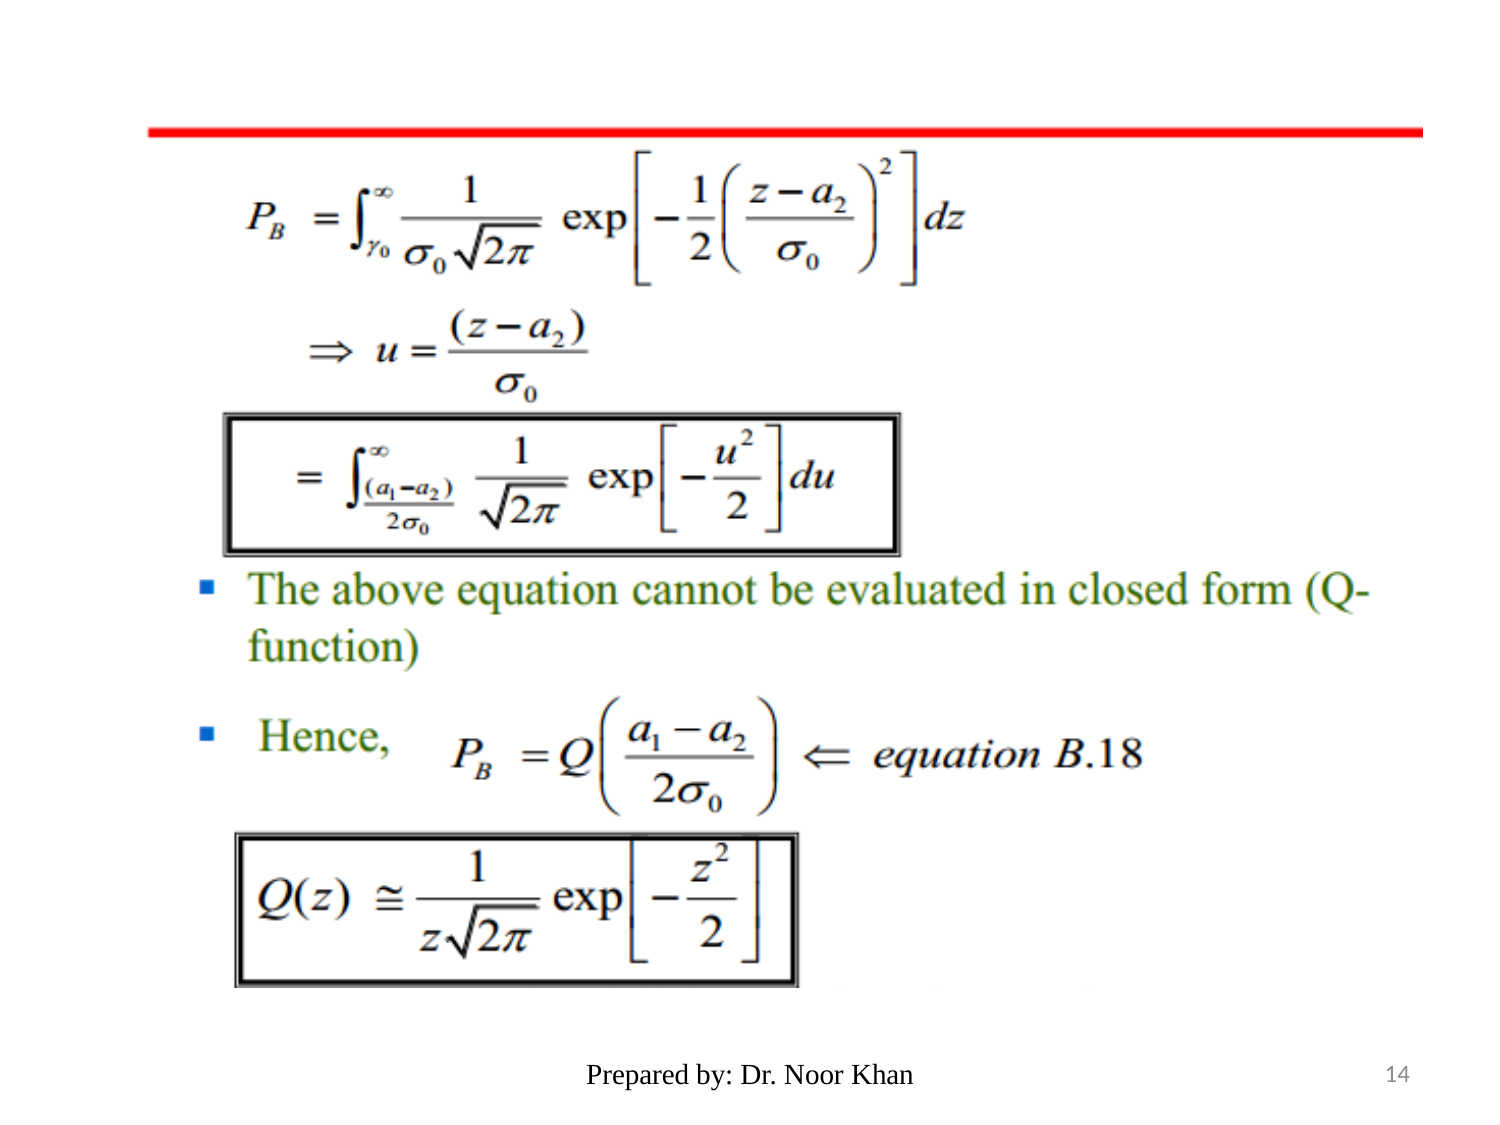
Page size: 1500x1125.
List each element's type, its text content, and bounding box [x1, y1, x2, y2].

picture [131, 99, 1423, 988]
slide_number 14 [1074, 1042, 1425, 1103]
footer Prepared by: Dr. Noor Khan [512, 1042, 988, 1103]
